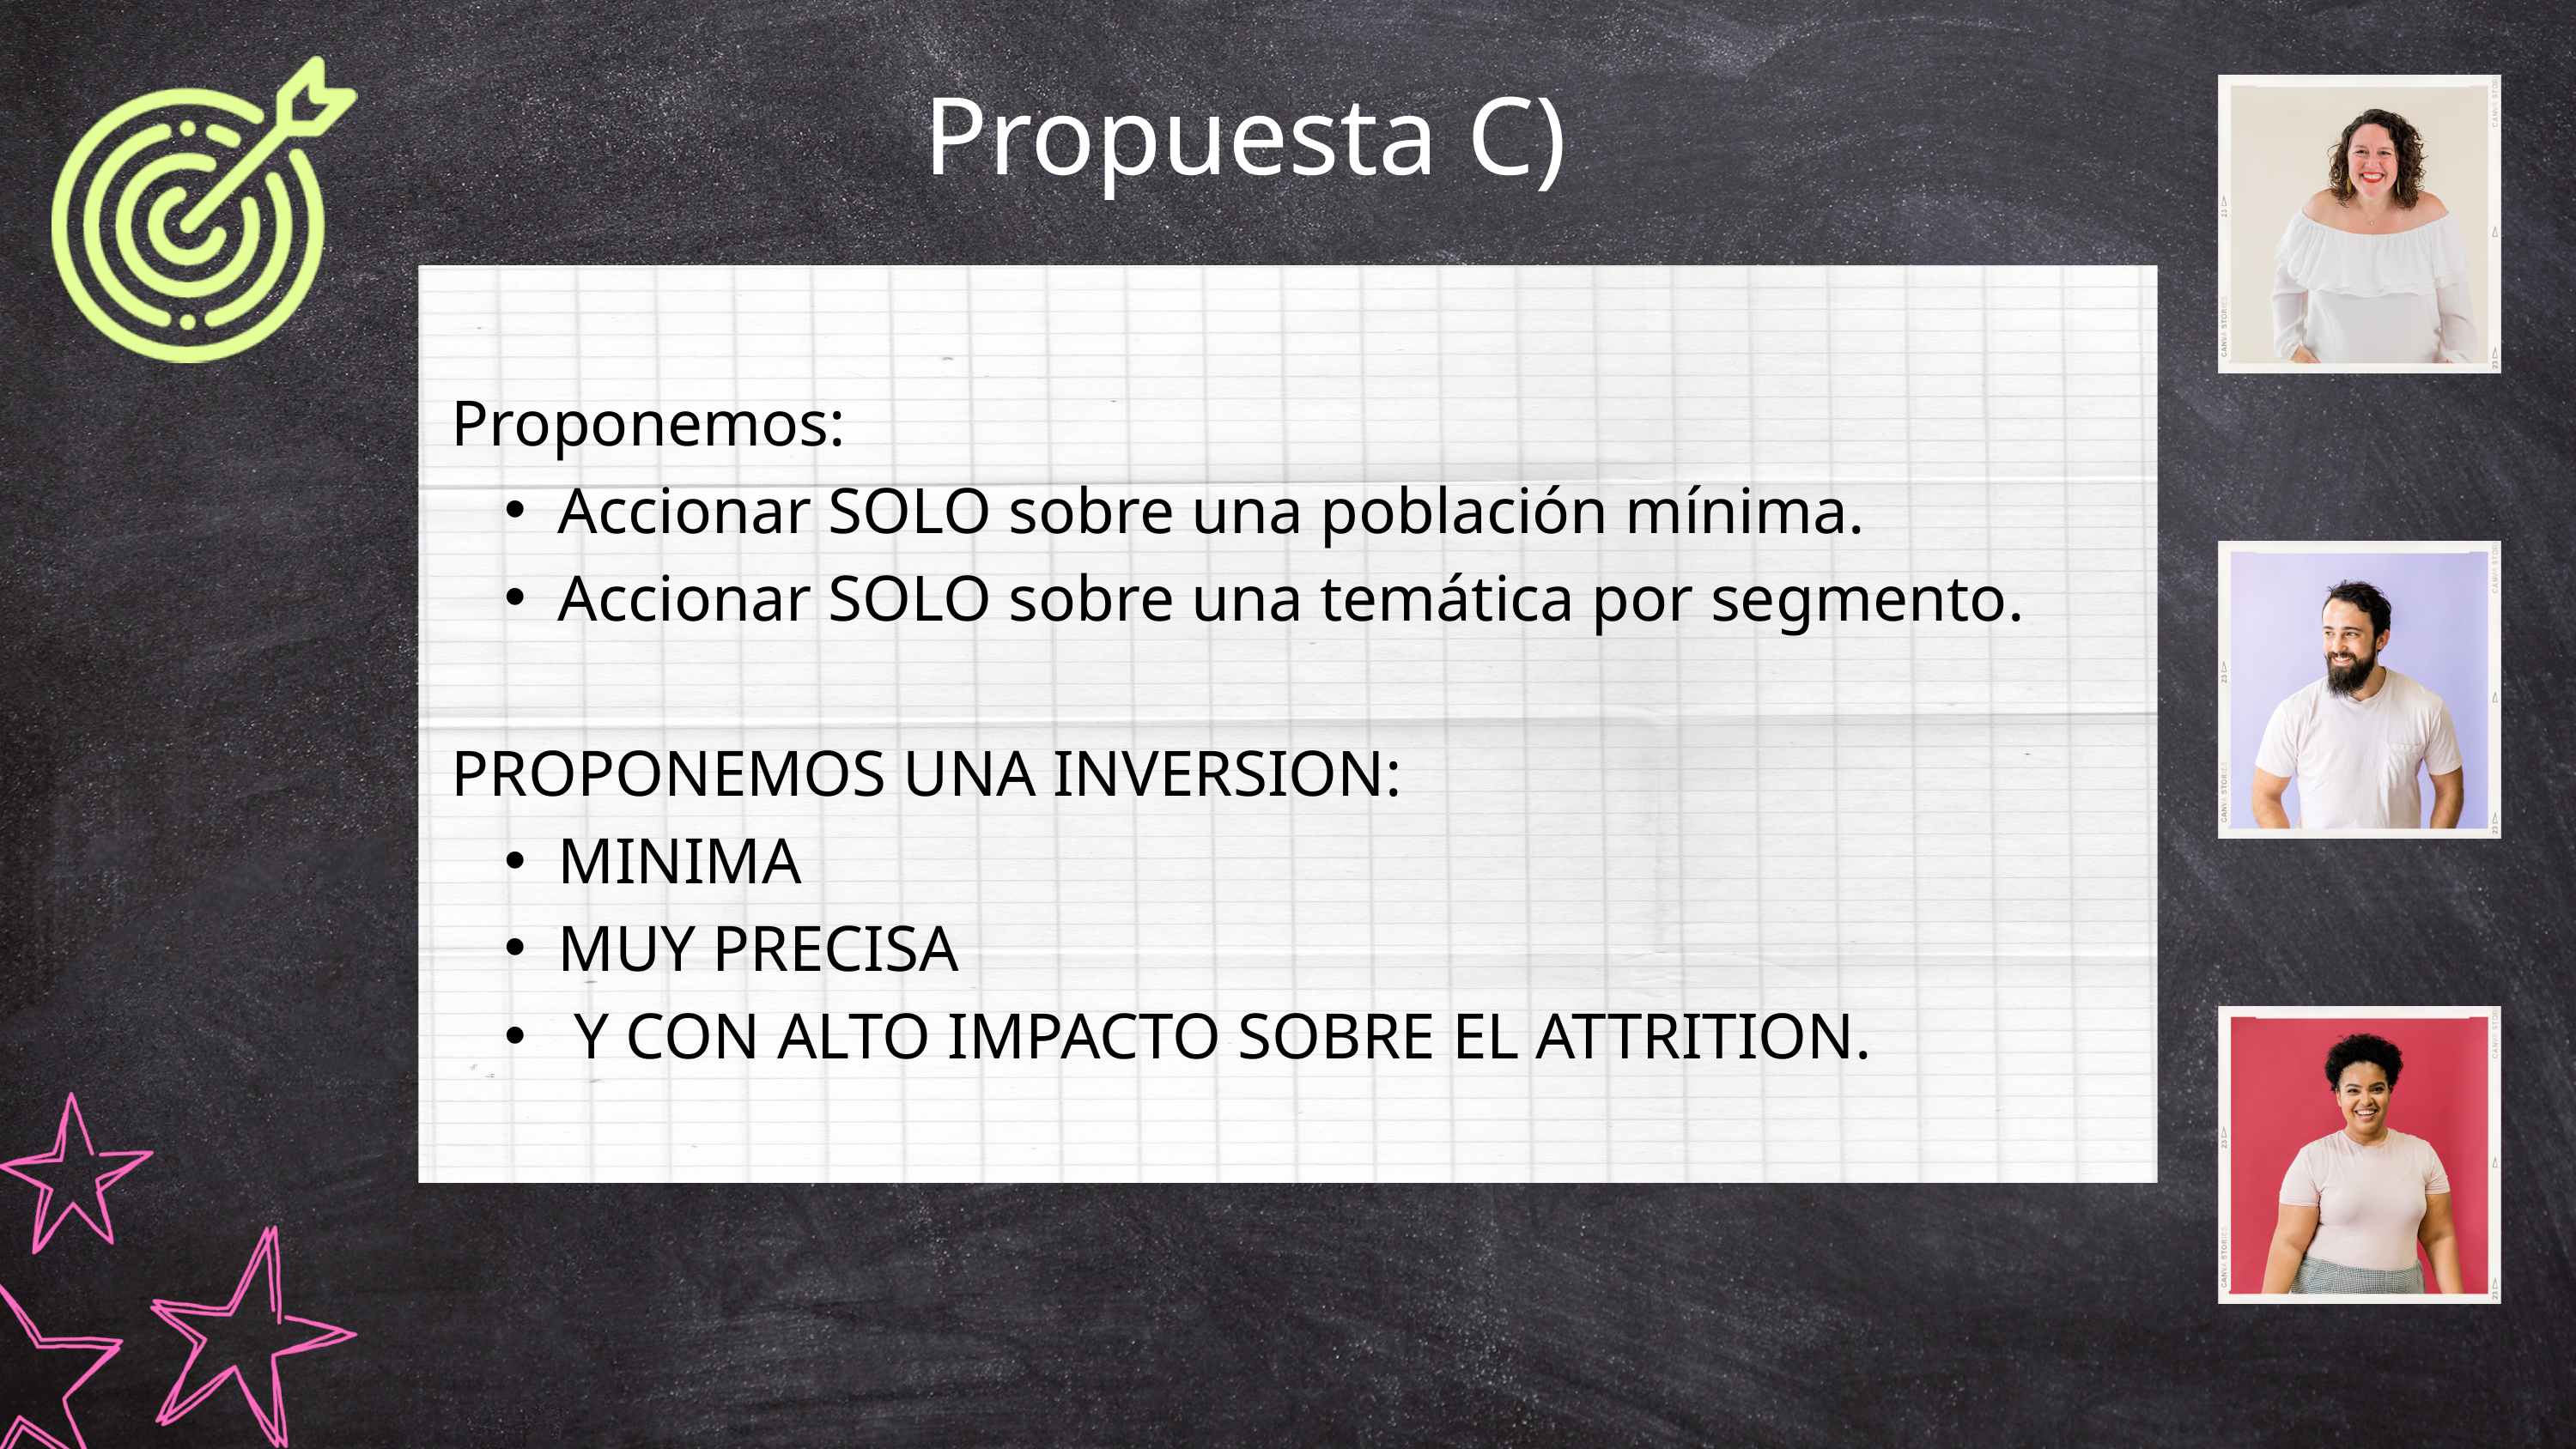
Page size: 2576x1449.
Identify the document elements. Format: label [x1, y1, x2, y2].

text_box [2218, 1005, 2501, 1304]
picture [0, 0, 2576, 1449]
text_box [2218, 75, 2501, 373]
text_box [2218, 540, 2501, 839]
